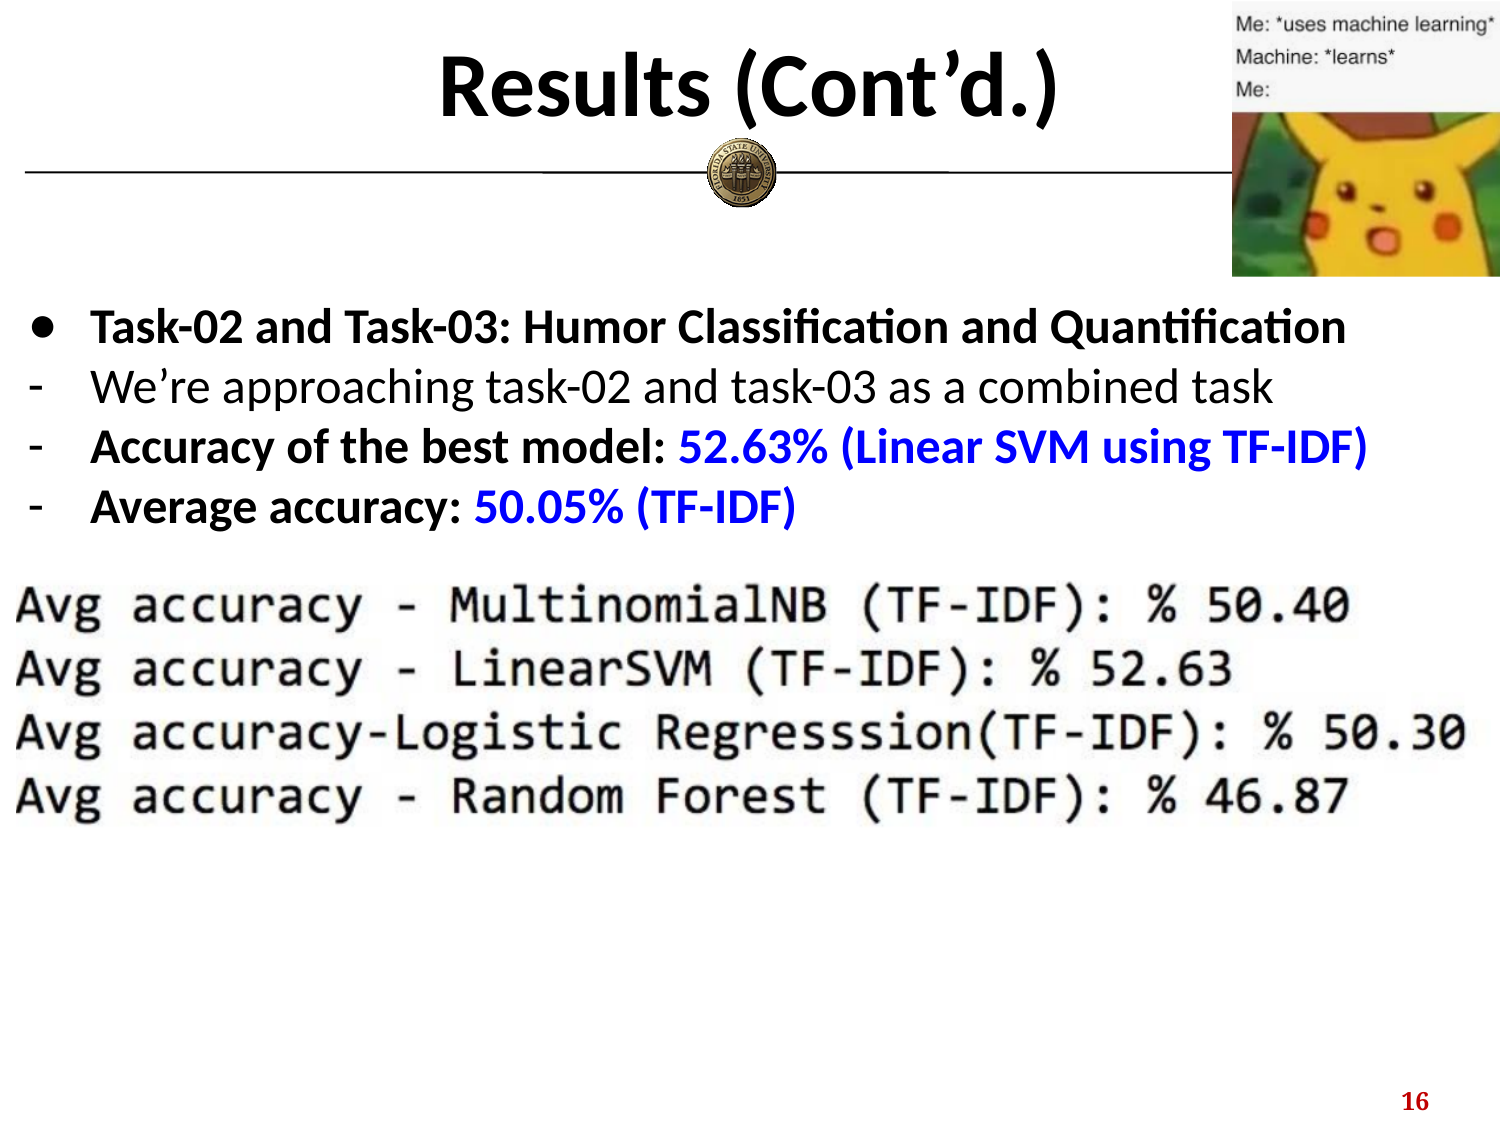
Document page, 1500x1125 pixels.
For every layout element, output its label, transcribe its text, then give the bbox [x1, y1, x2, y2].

picture [16, 580, 1500, 840]
title Results (Cont’d.) [75, 0, 1230, 160]
picture [696, 160, 786, 217]
slide_number 16 [1386, 1078, 1487, 1125]
picture [1232, 0, 1500, 278]
list Task-02 and Task-03: Humor Classification and Quantification We’re approaching task-02 and task-03 as a combined task Accuracy of the best model: 52.63% (Linear SVM using TF-IDF) Average accuracy: 50.05% (TF-IDF) [0, 286, 1409, 1070]
